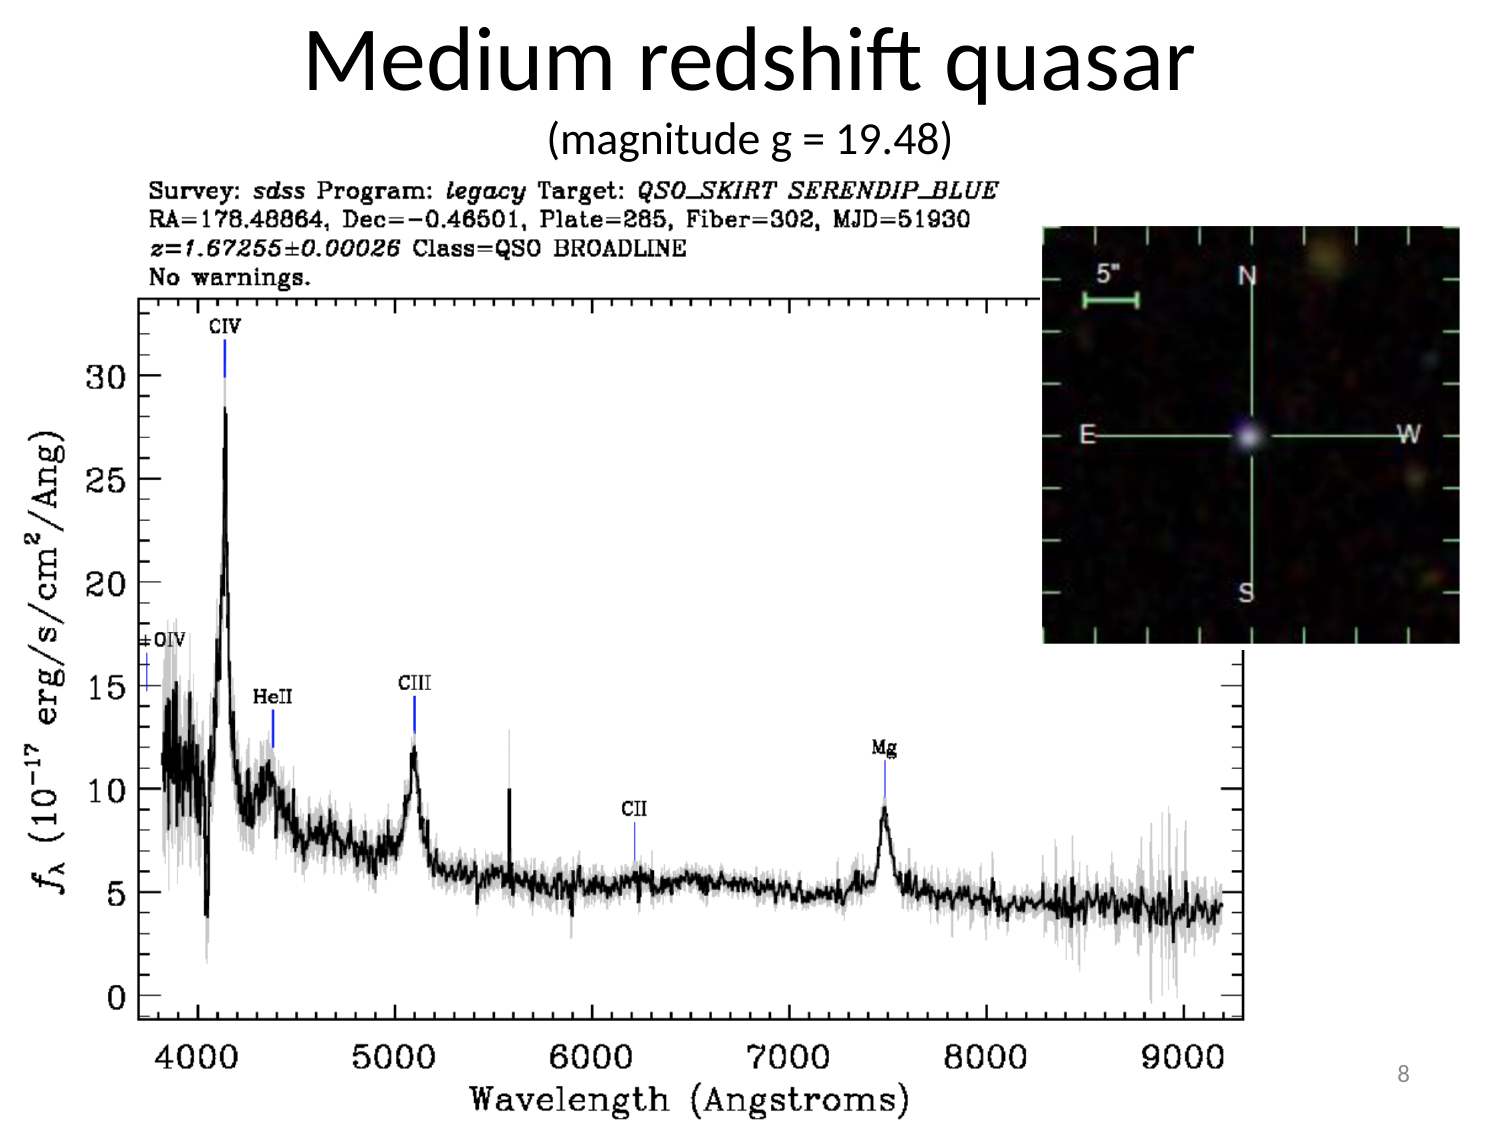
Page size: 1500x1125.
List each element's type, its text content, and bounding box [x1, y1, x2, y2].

slide_number 8 [1259, 1042, 1425, 1103]
picture [16, 174, 1468, 1125]
title Medium redshift quasar (magnitude g = 19.48) [75, 0, 1425, 175]
